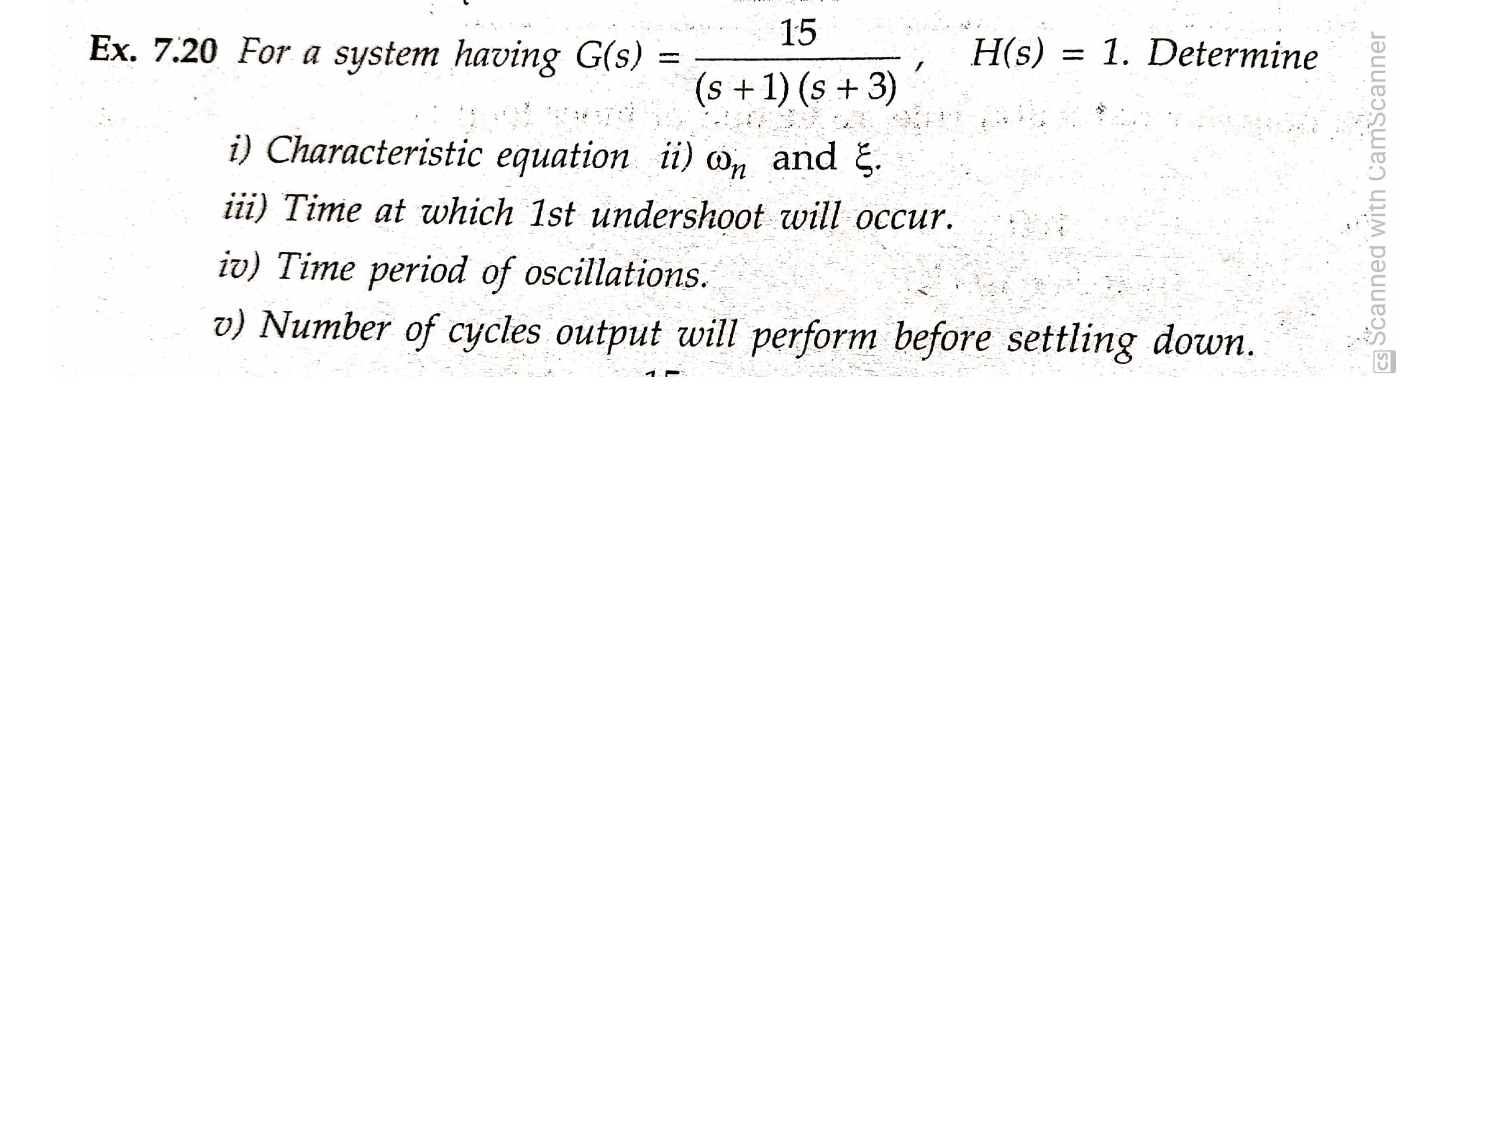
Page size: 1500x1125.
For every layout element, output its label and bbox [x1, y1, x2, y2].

list [49, 0, 1401, 377]
